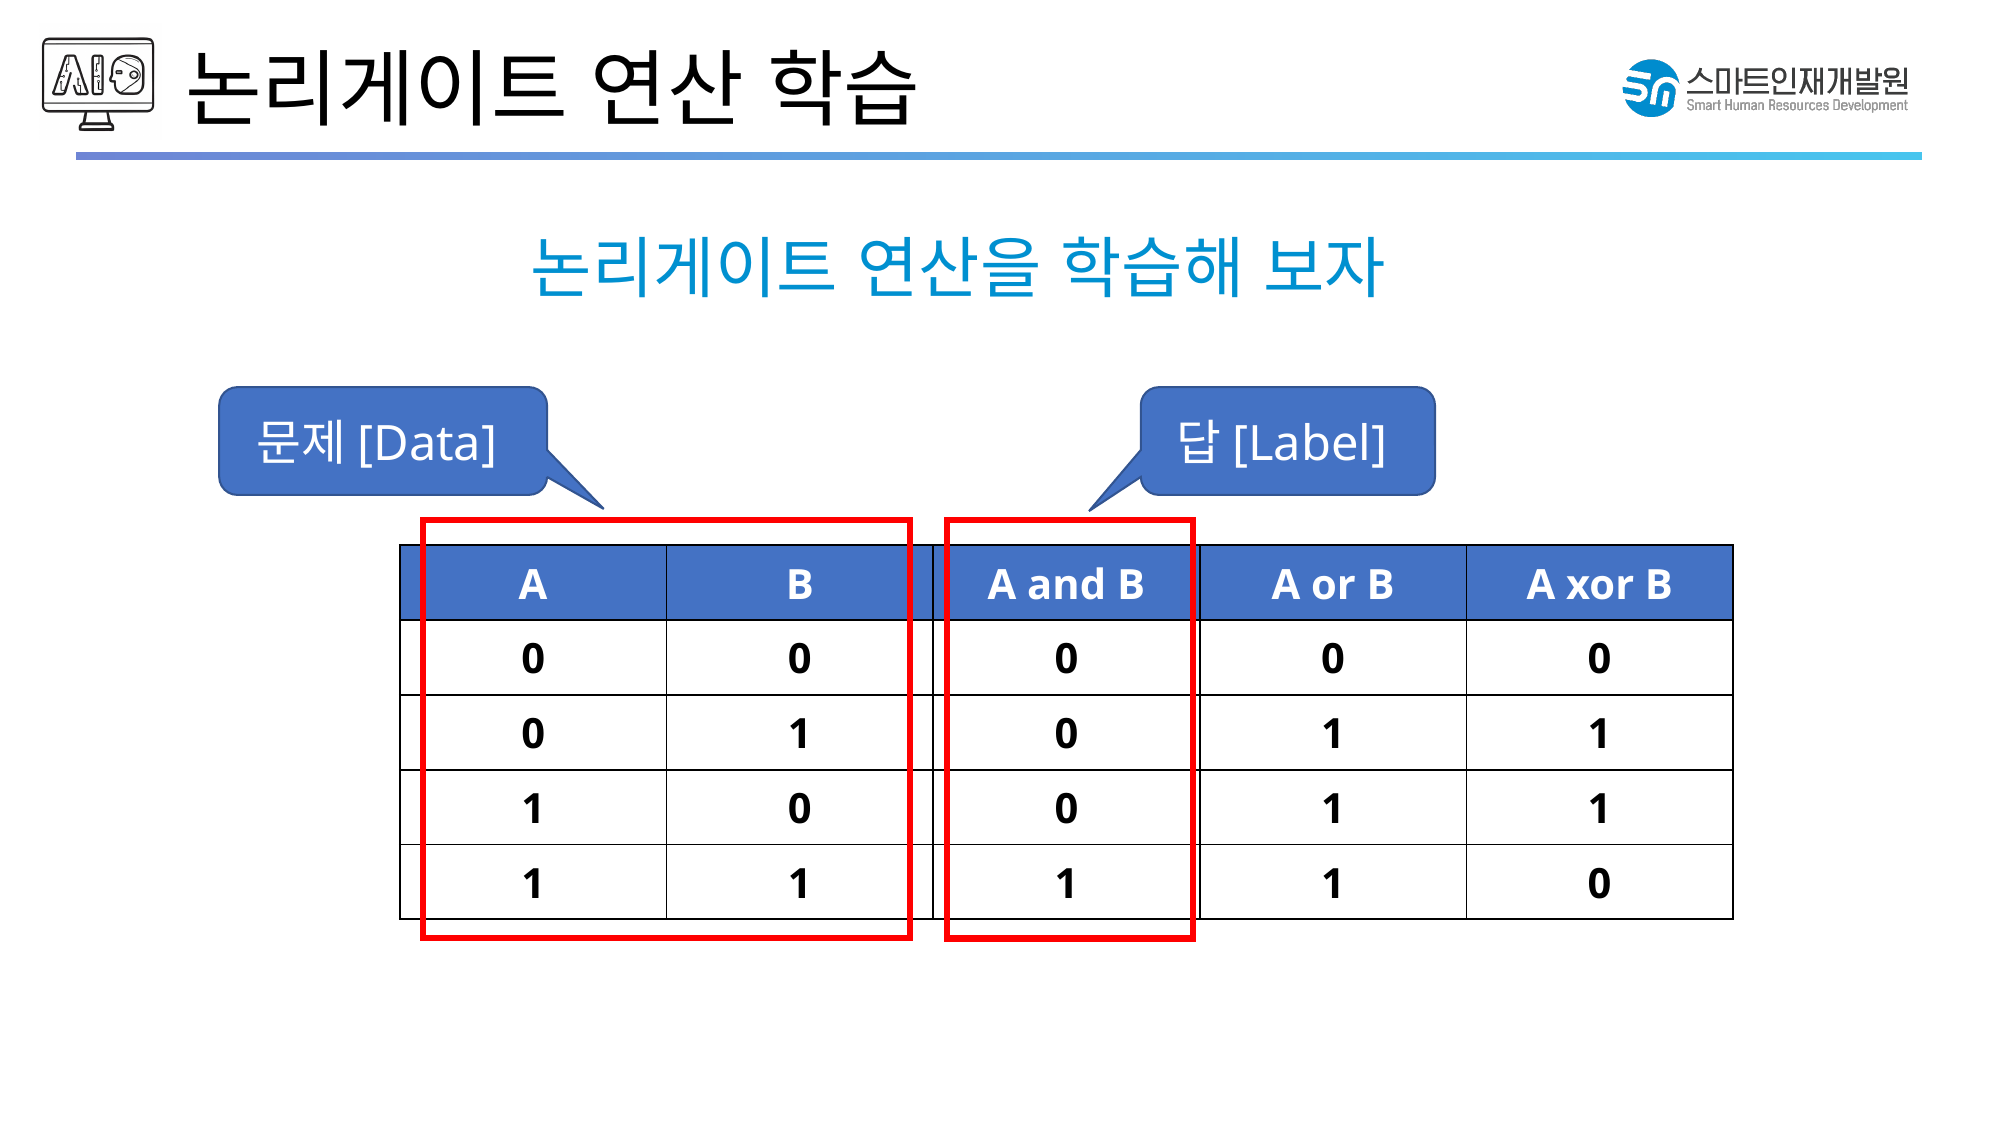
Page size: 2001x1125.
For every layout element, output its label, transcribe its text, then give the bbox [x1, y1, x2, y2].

text_box 논리게이트 연산을 학습해 보자 [511, 216, 1489, 316]
table_cell 0 [934, 621, 946, 694]
table_cell 0 [401, 621, 422, 694]
table_header A [401, 546, 422, 619]
table_cell 0 [911, 771, 932, 844]
table_cell 0 [934, 771, 946, 844]
table_cell 0 [911, 621, 932, 694]
table_cell 1 [1201, 696, 1466, 769]
table_cell 1 [1467, 696, 1732, 769]
table_cell 0 [401, 696, 422, 769]
table_cell 1 [1467, 771, 1732, 844]
table_cell 0 [1467, 845, 1732, 918]
picture [76, 152, 1922, 160]
table_cell 1 [911, 696, 932, 769]
table_cell 1 [1194, 845, 1199, 918]
text_box 논리게이트 연산 학습 [170, 29, 936, 144]
table_cell 0 [1194, 771, 1199, 844]
table_cell 1 [401, 771, 422, 844]
text_box [422, 519, 911, 939]
table_cell 1 [1201, 771, 1466, 844]
table_cell 1 [1201, 845, 1466, 918]
table_cell 1 [934, 845, 946, 918]
text_box 문제[Data] [218, 386, 605, 510]
table_header A or B [1201, 546, 1466, 619]
table_cell 0 [1194, 696, 1199, 769]
table_header A and B [1194, 546, 1199, 619]
table_cell 0 [934, 696, 946, 769]
table_cell 0 [1201, 621, 1466, 694]
table_cell 0 [1194, 621, 1199, 694]
text_box 답[Label] [1088, 386, 1437, 512]
text_box [946, 519, 1194, 939]
table_cell 0 [1467, 621, 1732, 694]
table_cell 1 [401, 845, 422, 918]
picture [39, 23, 162, 140]
table_header B [911, 546, 932, 619]
picture [1609, 47, 1922, 129]
table_header A xor B [1467, 546, 1732, 619]
table_cell 1 [911, 845, 932, 918]
table_header A and B [934, 546, 946, 619]
